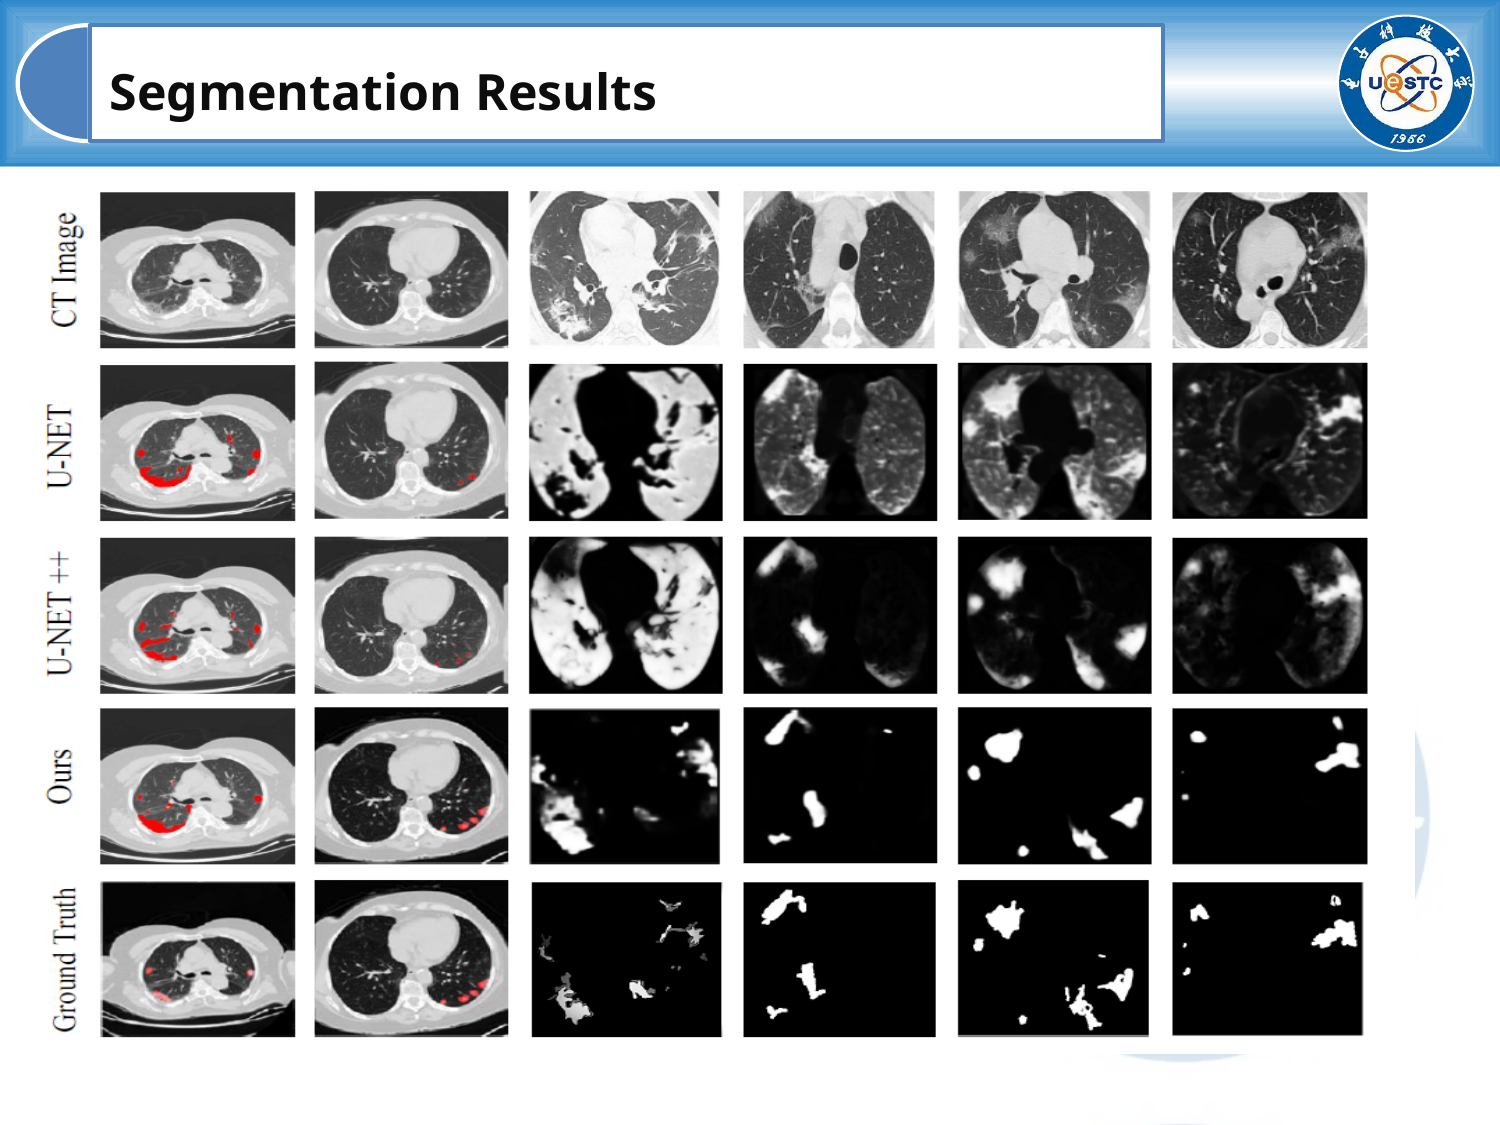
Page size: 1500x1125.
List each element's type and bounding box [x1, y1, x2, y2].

picture [20, 180, 1415, 1054]
text_box [17, 24, 1200, 142]
text_box [0, 0, 1500, 167]
